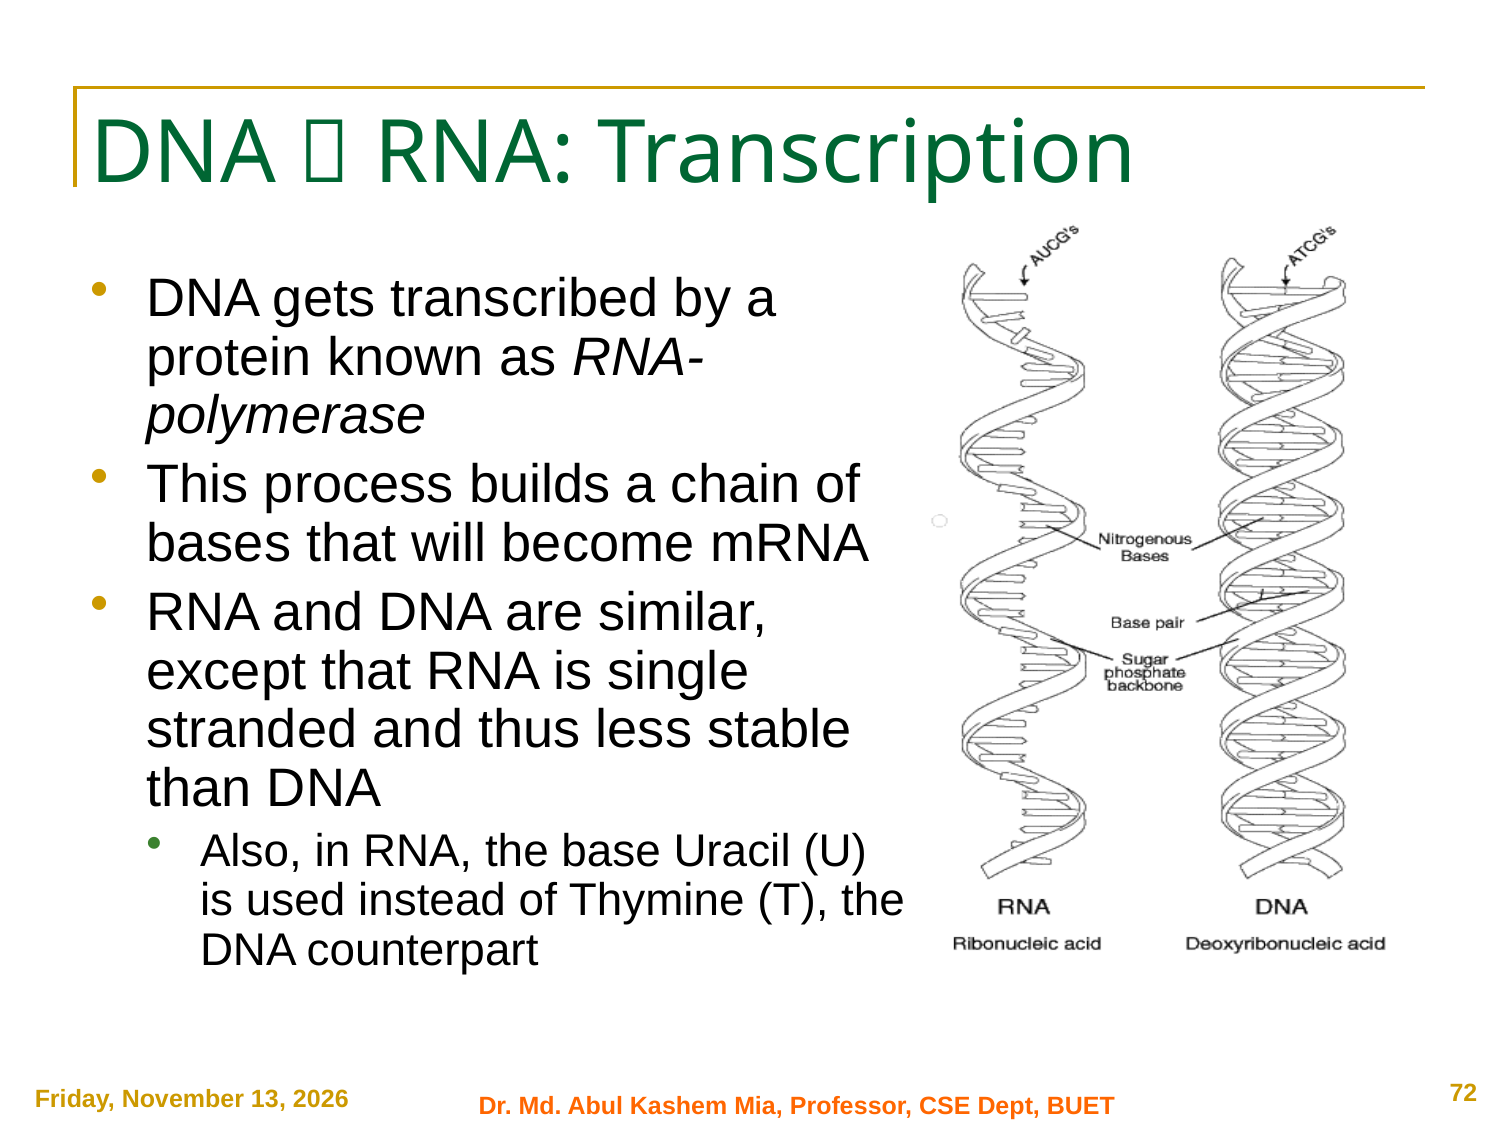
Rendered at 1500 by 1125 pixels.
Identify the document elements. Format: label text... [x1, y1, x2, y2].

picture [924, 212, 1401, 976]
list DNA gets transcribed by a protein known as RNA-polymerase This process builds a chain of bases that will become mRNA RNA and DNA are similar, except that RNA is single stranded and thus less stable than DNA Also, in RNA, the base Uracil (U) is used instead of Thymine (T), the DNA counterpart [75, 262, 925, 1006]
title DNA  RNA: Transcription [75, 87, 1425, 233]
